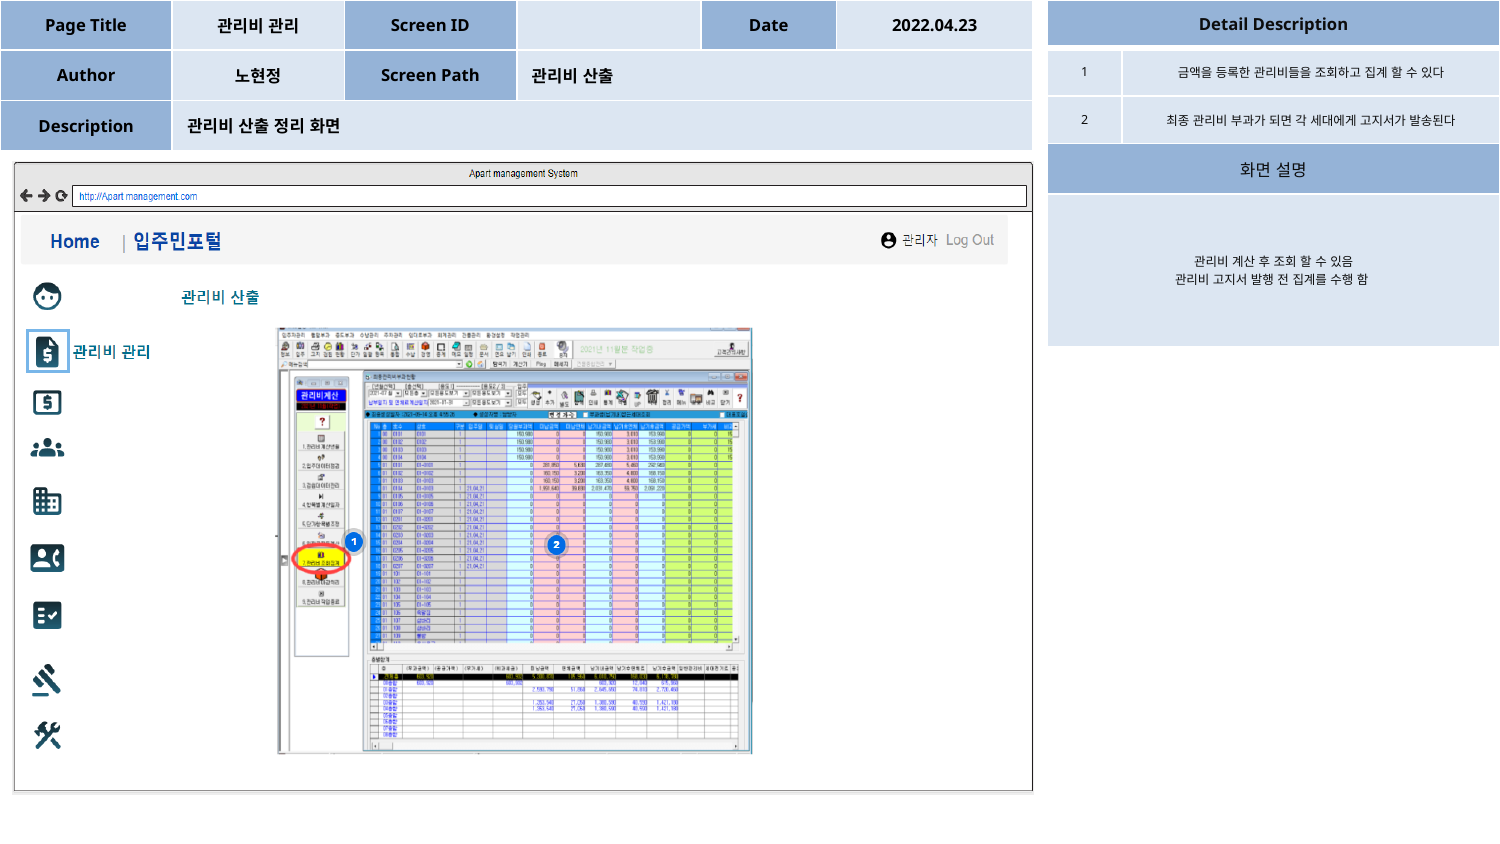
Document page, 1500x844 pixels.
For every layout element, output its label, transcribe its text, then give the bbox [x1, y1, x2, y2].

table_header [518, 1, 700, 49]
table_cell Screen Path [345, 51, 516, 100]
table_cell 금액을 등록한 관리비들을 조회하고 집계 할 수 있다 [1123, 51, 1499, 95]
picture [11, 161, 1034, 795]
table_cell 2 [1048, 97, 1121, 143]
table_cell 관리비 산출 [518, 51, 1032, 100]
table_cell 관리비 산출 정리 화면 [173, 101, 1032, 150]
table_header Screen ID [345, 1, 516, 49]
table_header Date [702, 1, 836, 49]
table_cell Description [1, 101, 171, 150]
table_cell Author [1, 51, 171, 100]
table_cell 1 [1048, 51, 1121, 95]
table_header Page Title [1, 1, 171, 49]
table_cell 화면 설명 [1048, 144, 1499, 193]
table_header 관리비 관리 [173, 1, 344, 49]
table_cell 관리비 계산 후 조회 할 수 있음 관리비 고지서 발행 전 집계를 수행 함 [1048, 195, 1499, 346]
table_cell 최종 관리비 부과가 되면 각 세대에게 고지서가 발송된다 [1123, 97, 1499, 143]
table_cell 노현정 [173, 51, 344, 100]
table_header Detail Description [1048, 1, 1499, 45]
table_header 2022.04.23 [837, 1, 1032, 49]
